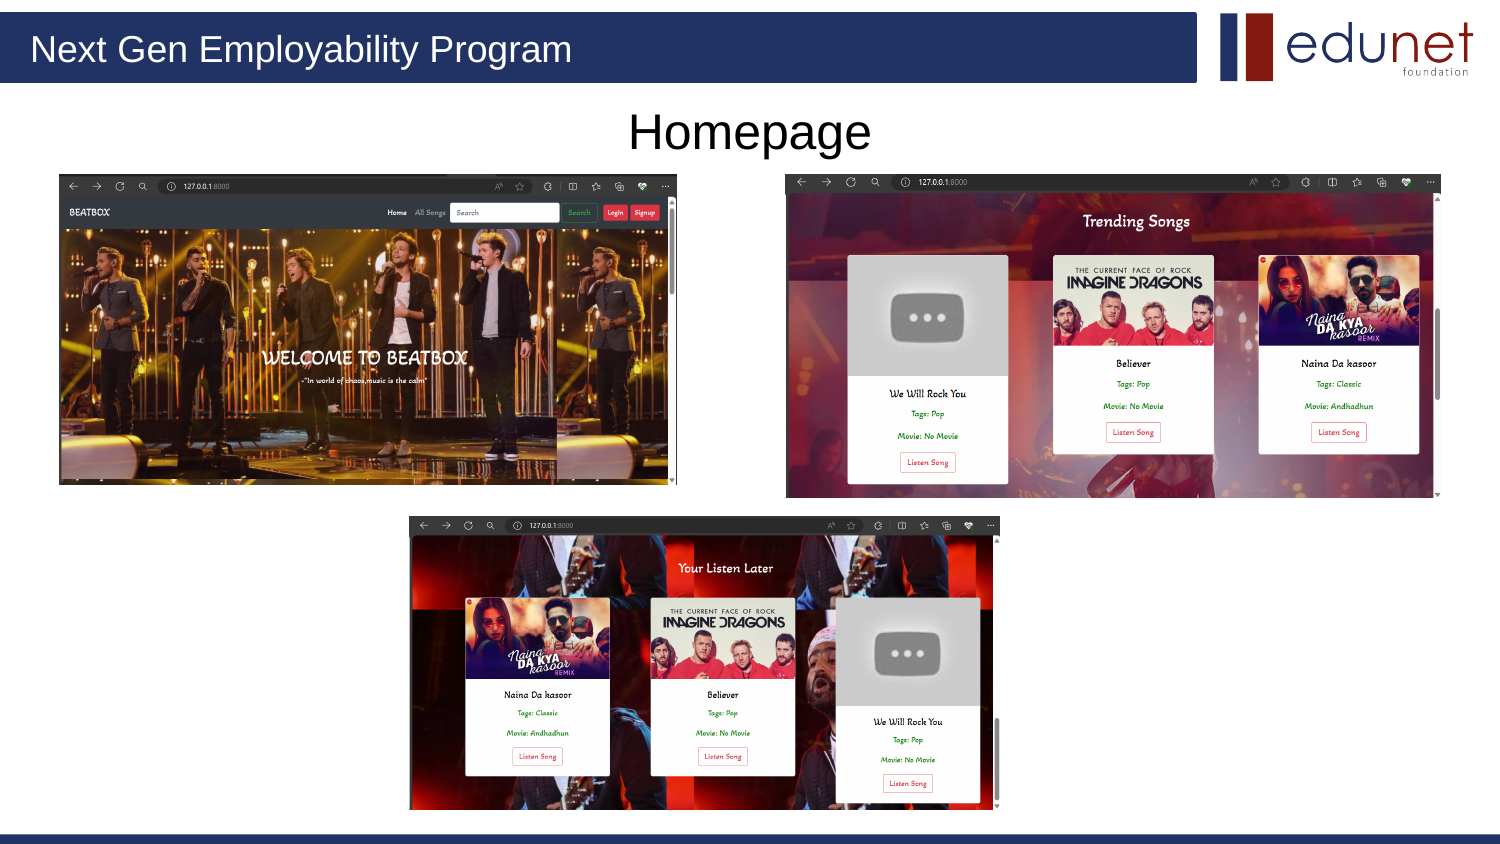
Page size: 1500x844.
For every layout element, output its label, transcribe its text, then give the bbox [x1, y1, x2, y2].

title Homepage [25, 100, 1475, 175]
picture [58, 174, 678, 485]
picture [1279, 14, 1482, 83]
picture [409, 516, 1000, 811]
picture [785, 174, 1442, 498]
